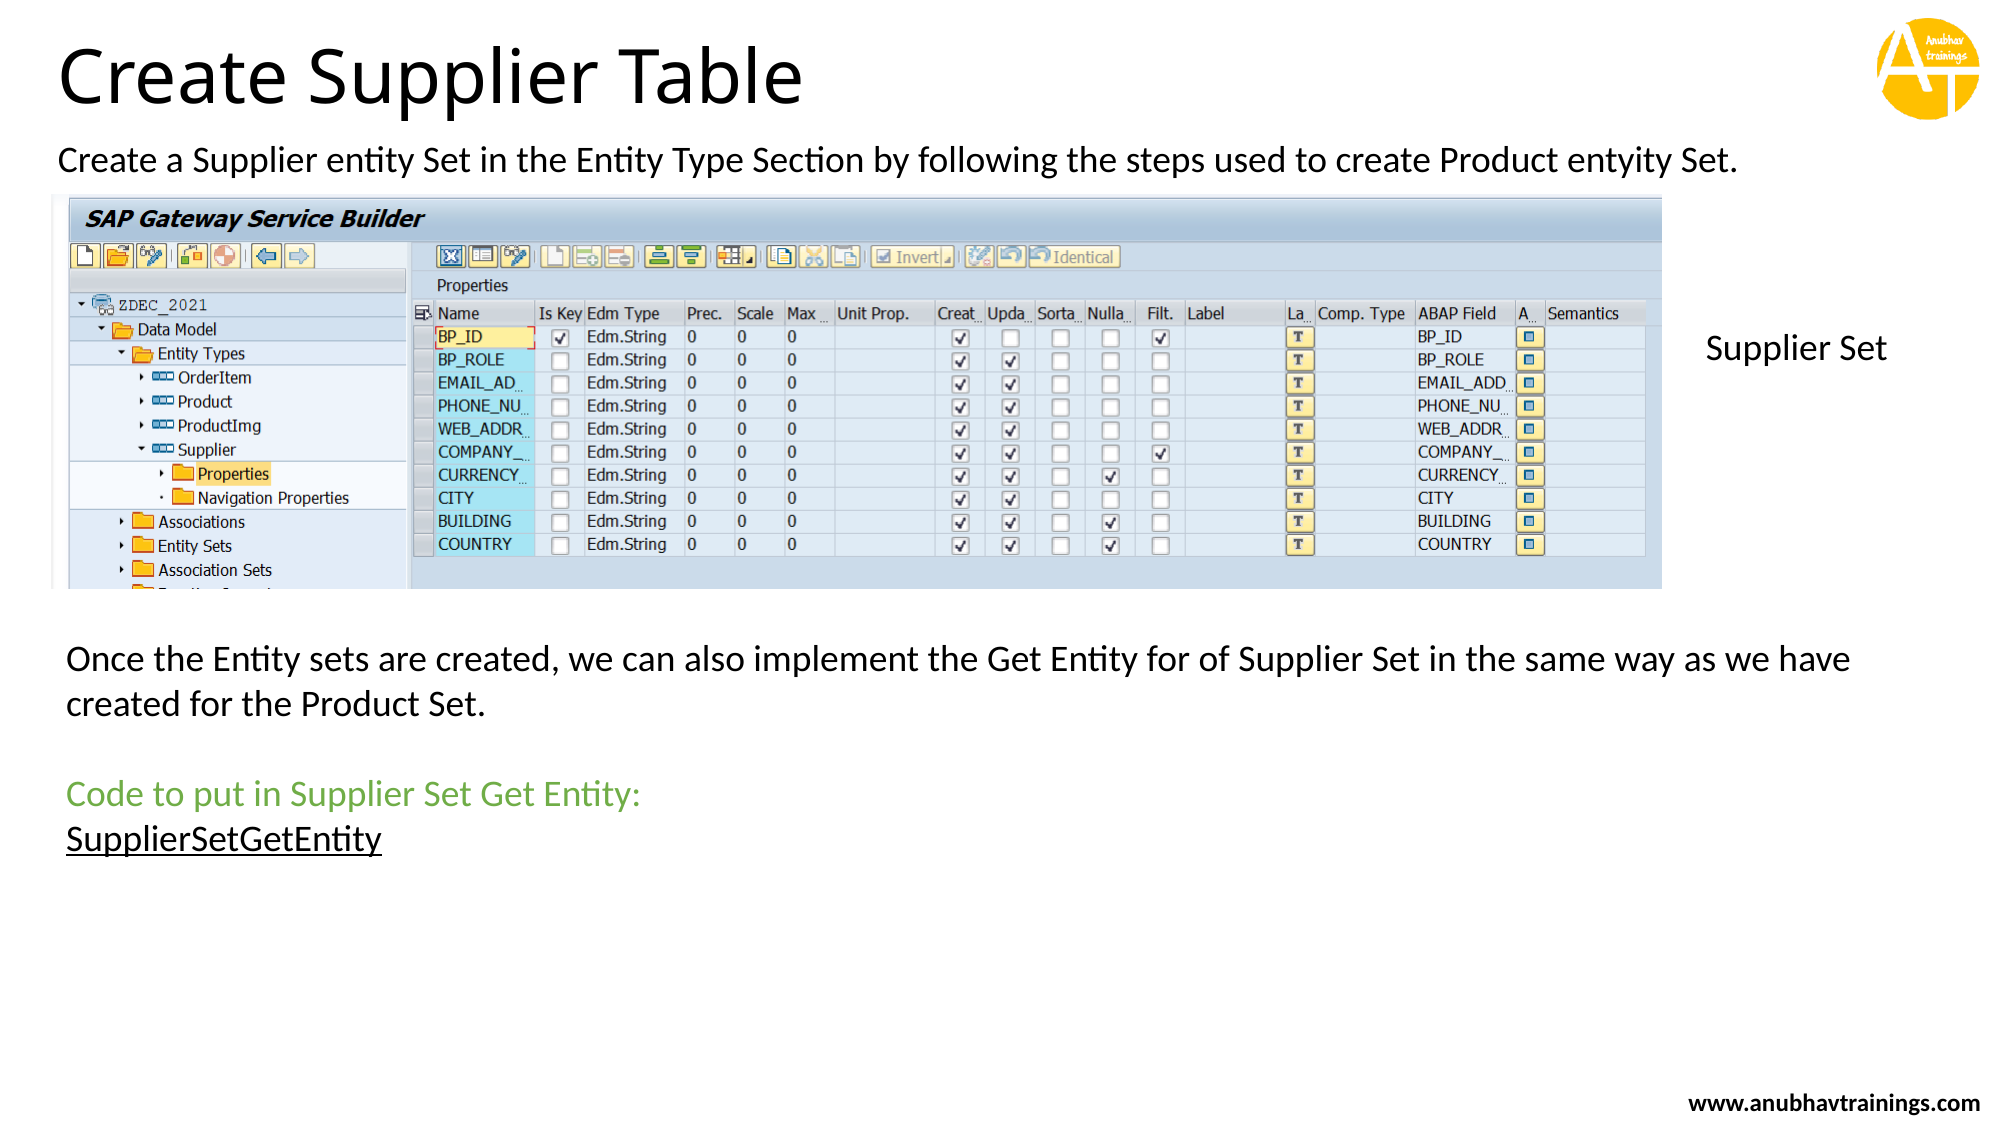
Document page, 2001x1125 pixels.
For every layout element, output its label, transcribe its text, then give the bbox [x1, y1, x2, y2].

footer www.anubhavtrainings.com [1669, 1089, 2000, 1114]
text_box Once the Entity sets are created, we can also implement the Get Entity for of Supplier Set in the same way as we have created for the Product Set. Code to put in Supplier Set Get Entity: SupplierSetGetEntity [51, 626, 1909, 867]
picture [1866, 11, 1985, 128]
text_box Create Supplier Table [42, 30, 1670, 127]
text_box Create a Supplier entity Set in the Entity Type Section by following the steps used to create Product entyity Set. [42, 127, 1874, 188]
picture [50, 194, 1662, 589]
text_box Supplier Set [1690, 315, 1949, 376]
